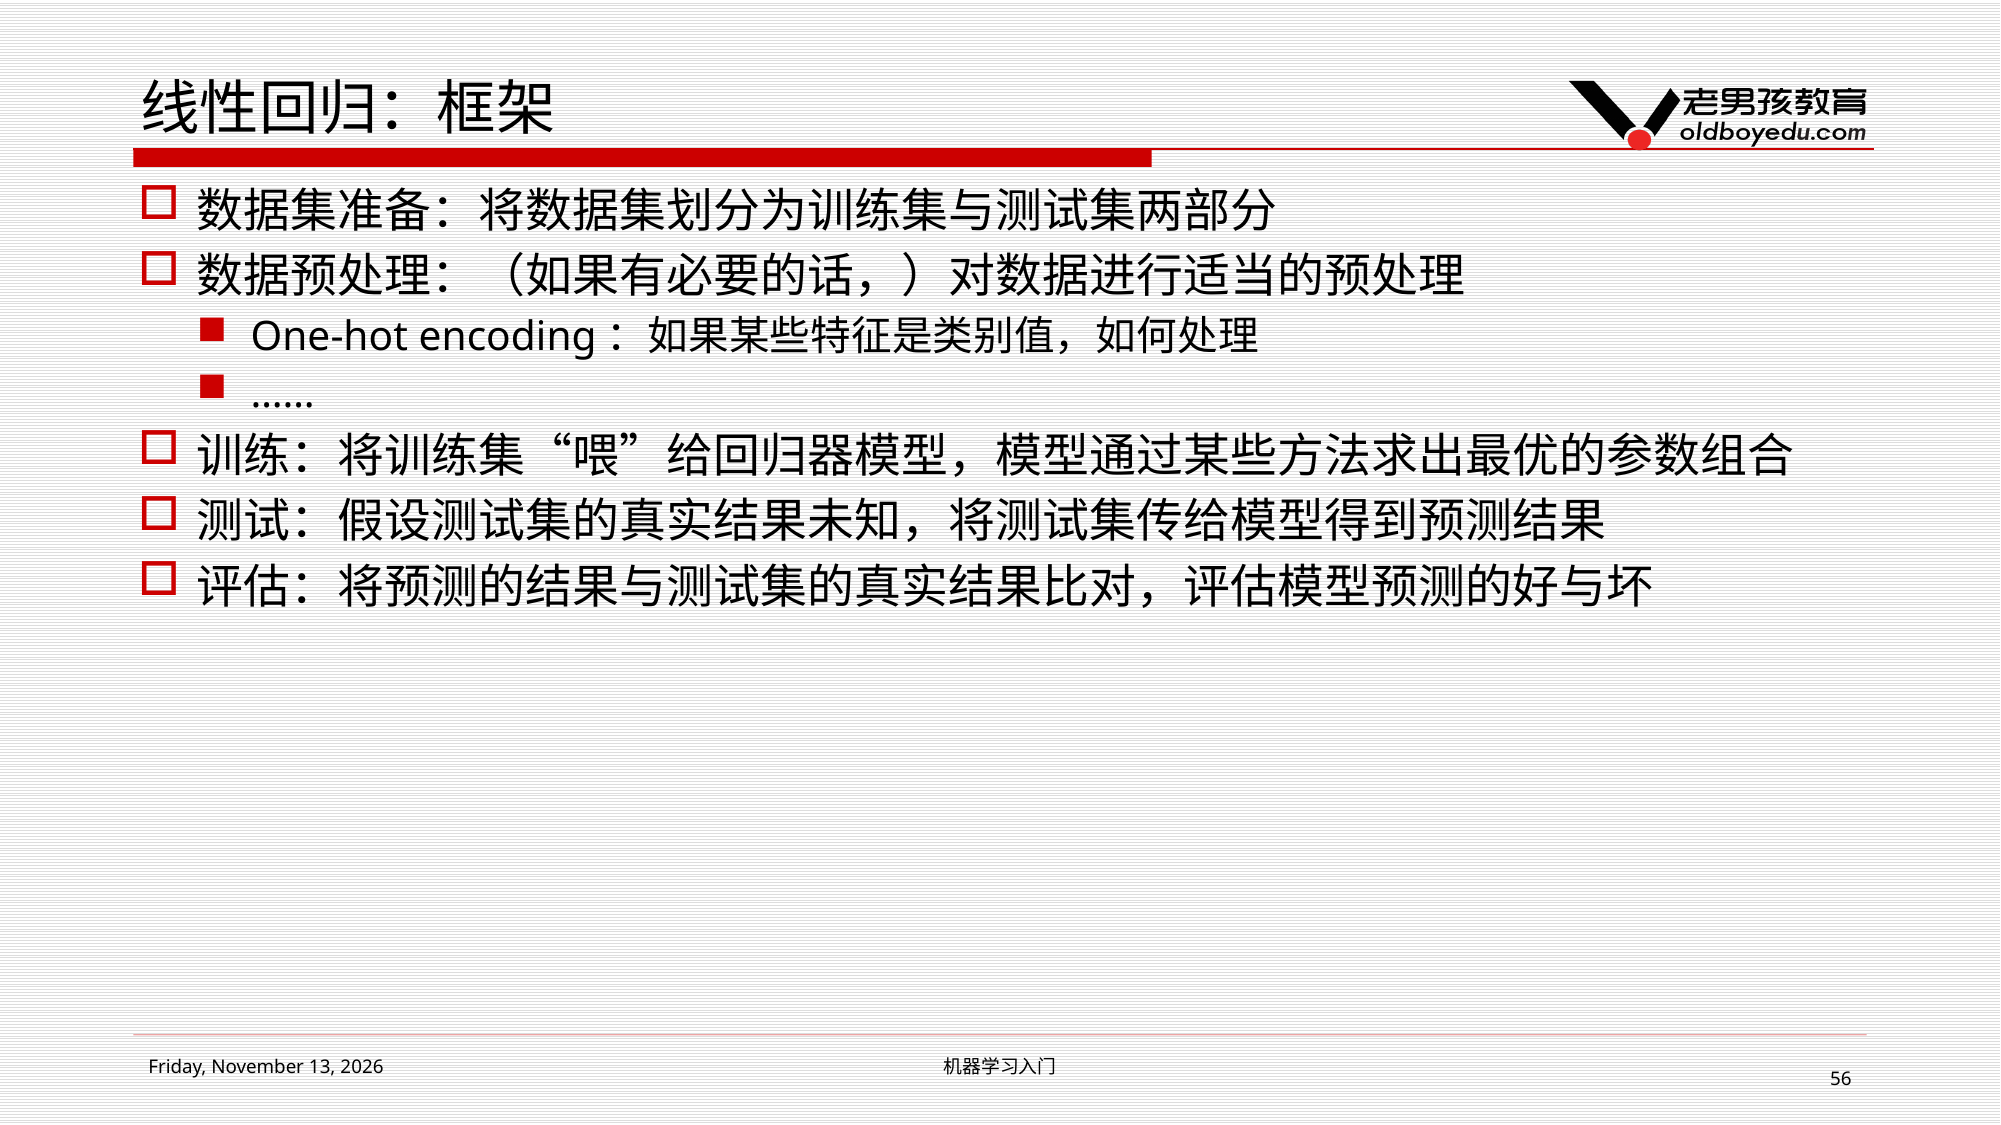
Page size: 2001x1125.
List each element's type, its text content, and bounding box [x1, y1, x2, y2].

list 数据集准备：将数据集划分为训练集与测试集两部分 数据预处理：（如果有必要的话，）对数据进行适当的预处理 One-hot encoding：如果某些特征是类别值，如何处理 …… 训练：将训练集“喂”给回归器模型，模型通过某些方法求出最优的参数组合 测试：假设测试集的真实结果未知，将测试集传给模型得到预测结果 评估：将预测的结果与测试集的真实结果比对，评估模型预测的好与坏 [123, 172, 1874, 988]
title 线性回归：框架 [125, 50, 1876, 149]
footer 机器学习入门 [683, 1046, 1317, 1103]
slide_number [133, 1046, 567, 1103]
slide_number 56 [1433, 1058, 1867, 1103]
